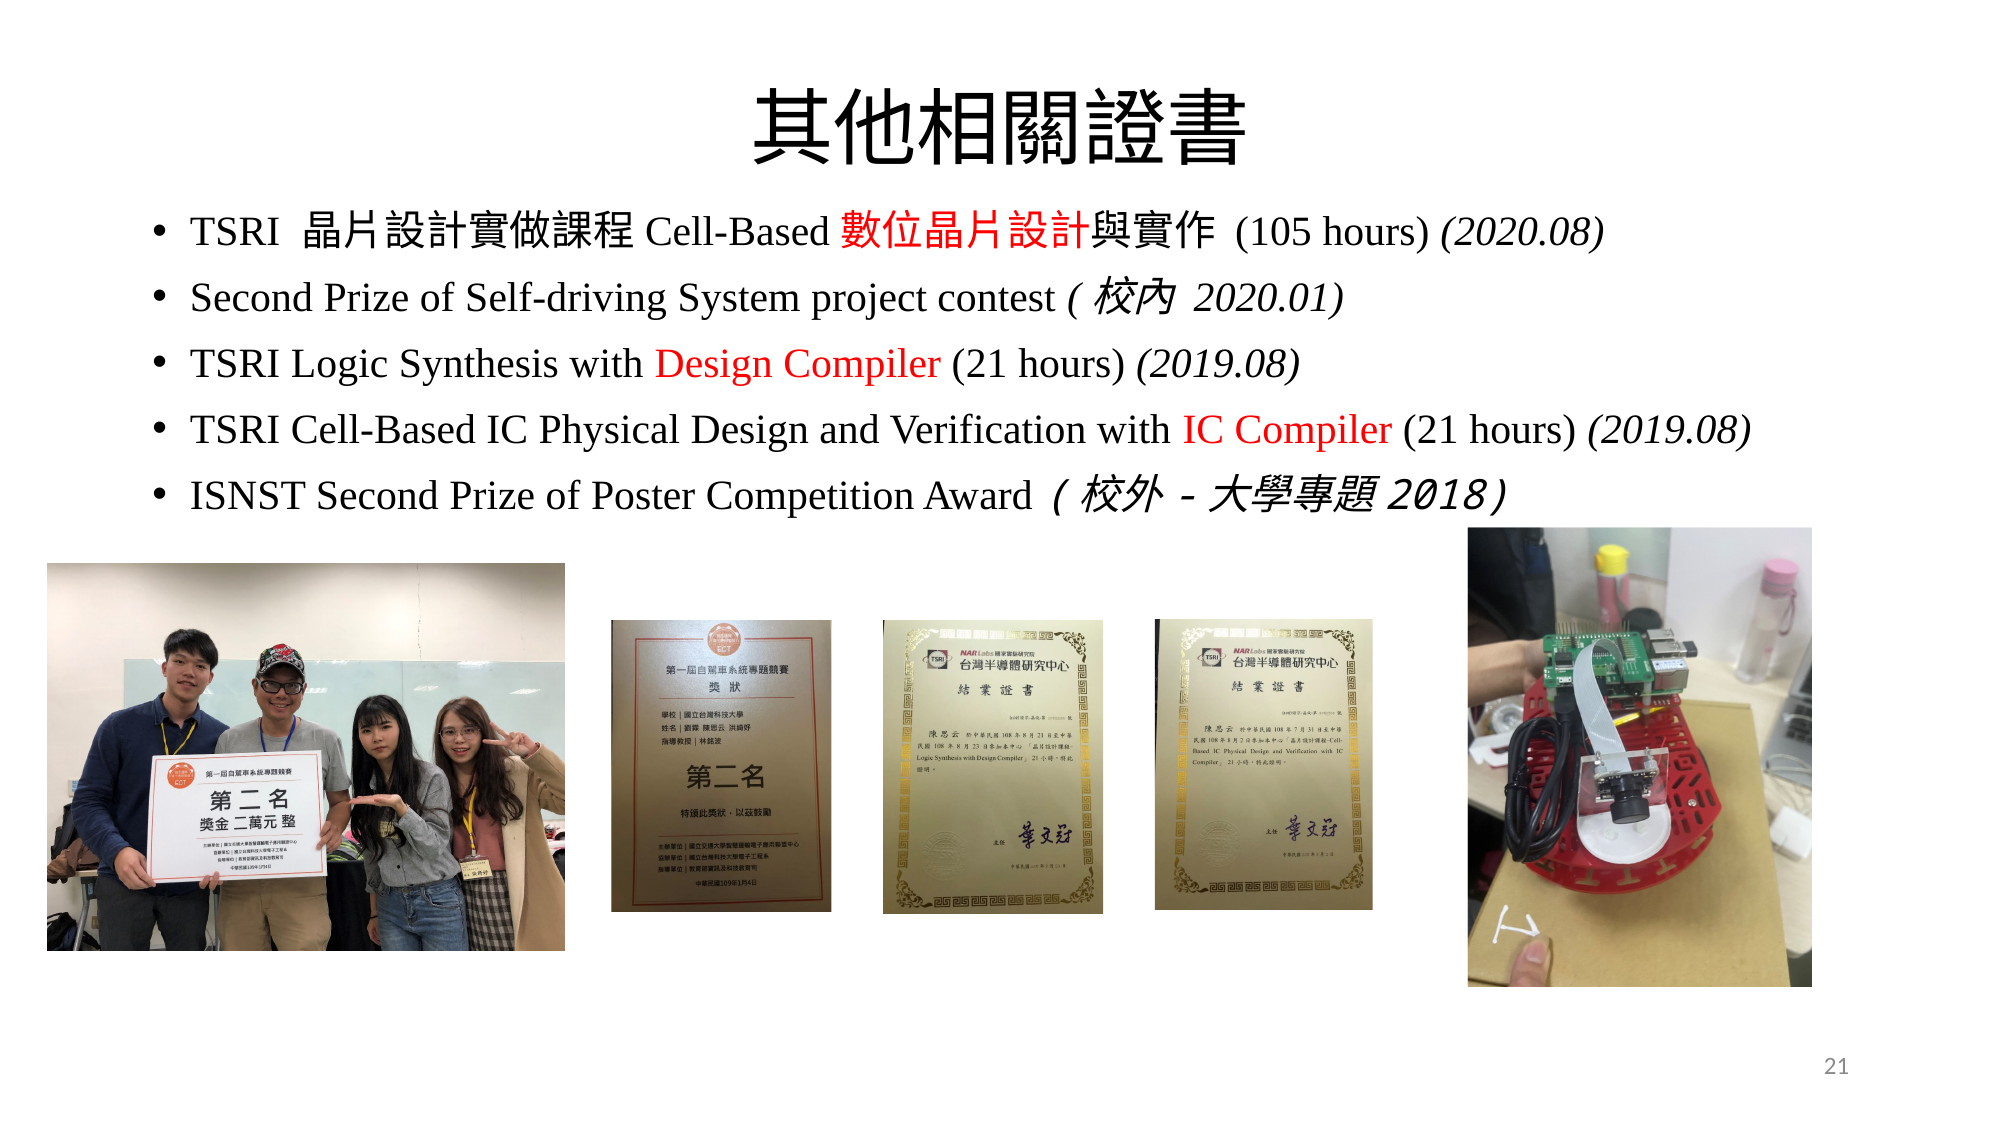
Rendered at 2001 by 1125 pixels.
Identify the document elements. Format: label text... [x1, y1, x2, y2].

list TSRI 晶片設計實做課程Cell-Based數位晶片設計與實作 (105 hours) (2020.08) Second Prize of Self-driving System project contest (校內 2020.01) TSRI Logic Synthesis with Design Compiler (21 hours) (2019.08) TSRI Cell-Based IC Physical Design and Verification with IC Compiler (21 hours) (2019.08) ISNST Second Prize of Poster Competition Award (校外-大學專題2018) [137, 202, 1863, 541]
title 其他相關證書 [137, 59, 1863, 202]
picture [883, 620, 1104, 914]
picture [1154, 619, 1373, 910]
picture [1409, 528, 1870, 986]
picture [46, 563, 565, 951]
slide_number 21 [1414, 1035, 1865, 1096]
picture [611, 620, 832, 912]
